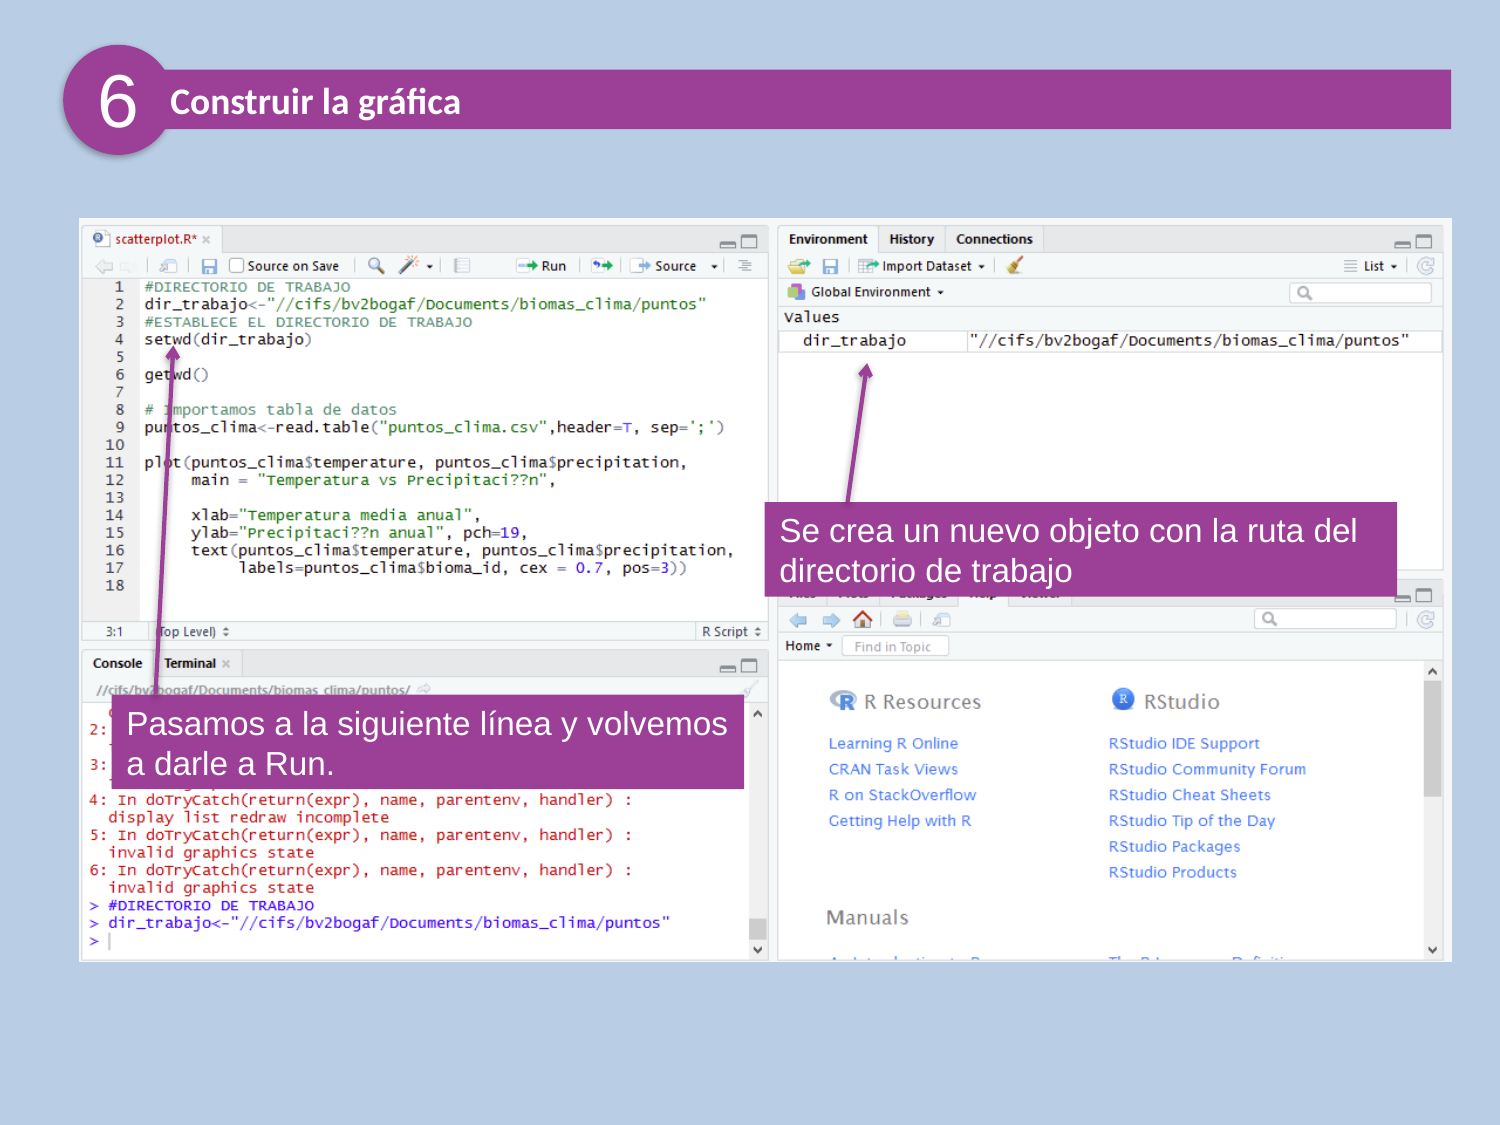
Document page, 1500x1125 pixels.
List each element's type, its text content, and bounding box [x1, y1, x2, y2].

text_box Construir la gráfica [178, 69, 1452, 130]
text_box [764, 362, 1398, 599]
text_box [62, 44, 174, 156]
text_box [111, 345, 745, 791]
picture [79, 218, 1452, 963]
